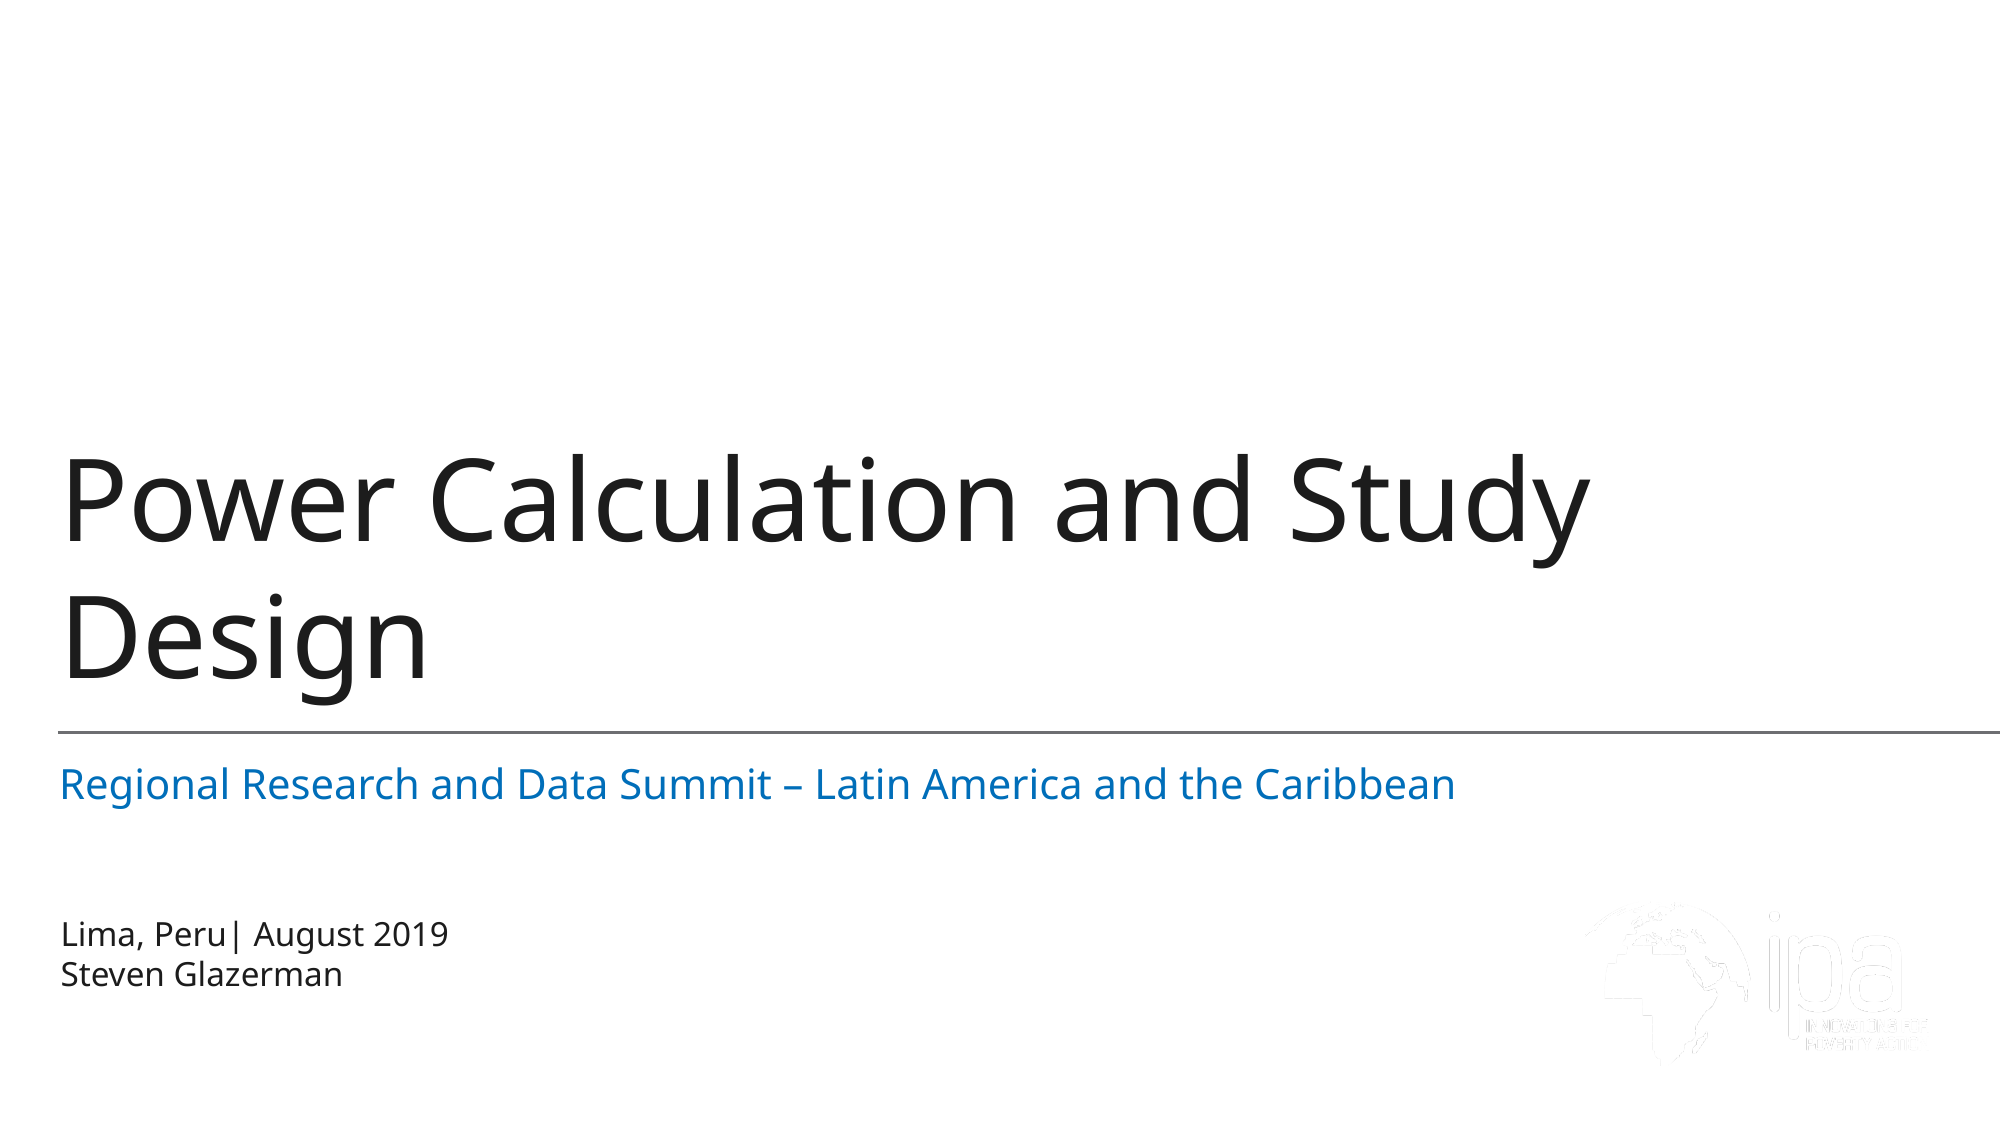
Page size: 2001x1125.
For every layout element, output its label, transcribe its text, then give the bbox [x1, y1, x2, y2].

picture [1585, 901, 1929, 1066]
title Power Calculation and Study Design [59, 347, 1849, 702]
list Lima, Peru| August 2019 Steven Glazerman [59, 912, 1256, 992]
subtitle Regional Research and Data Summit – Latin America and the Caribbean [59, 757, 1849, 845]
